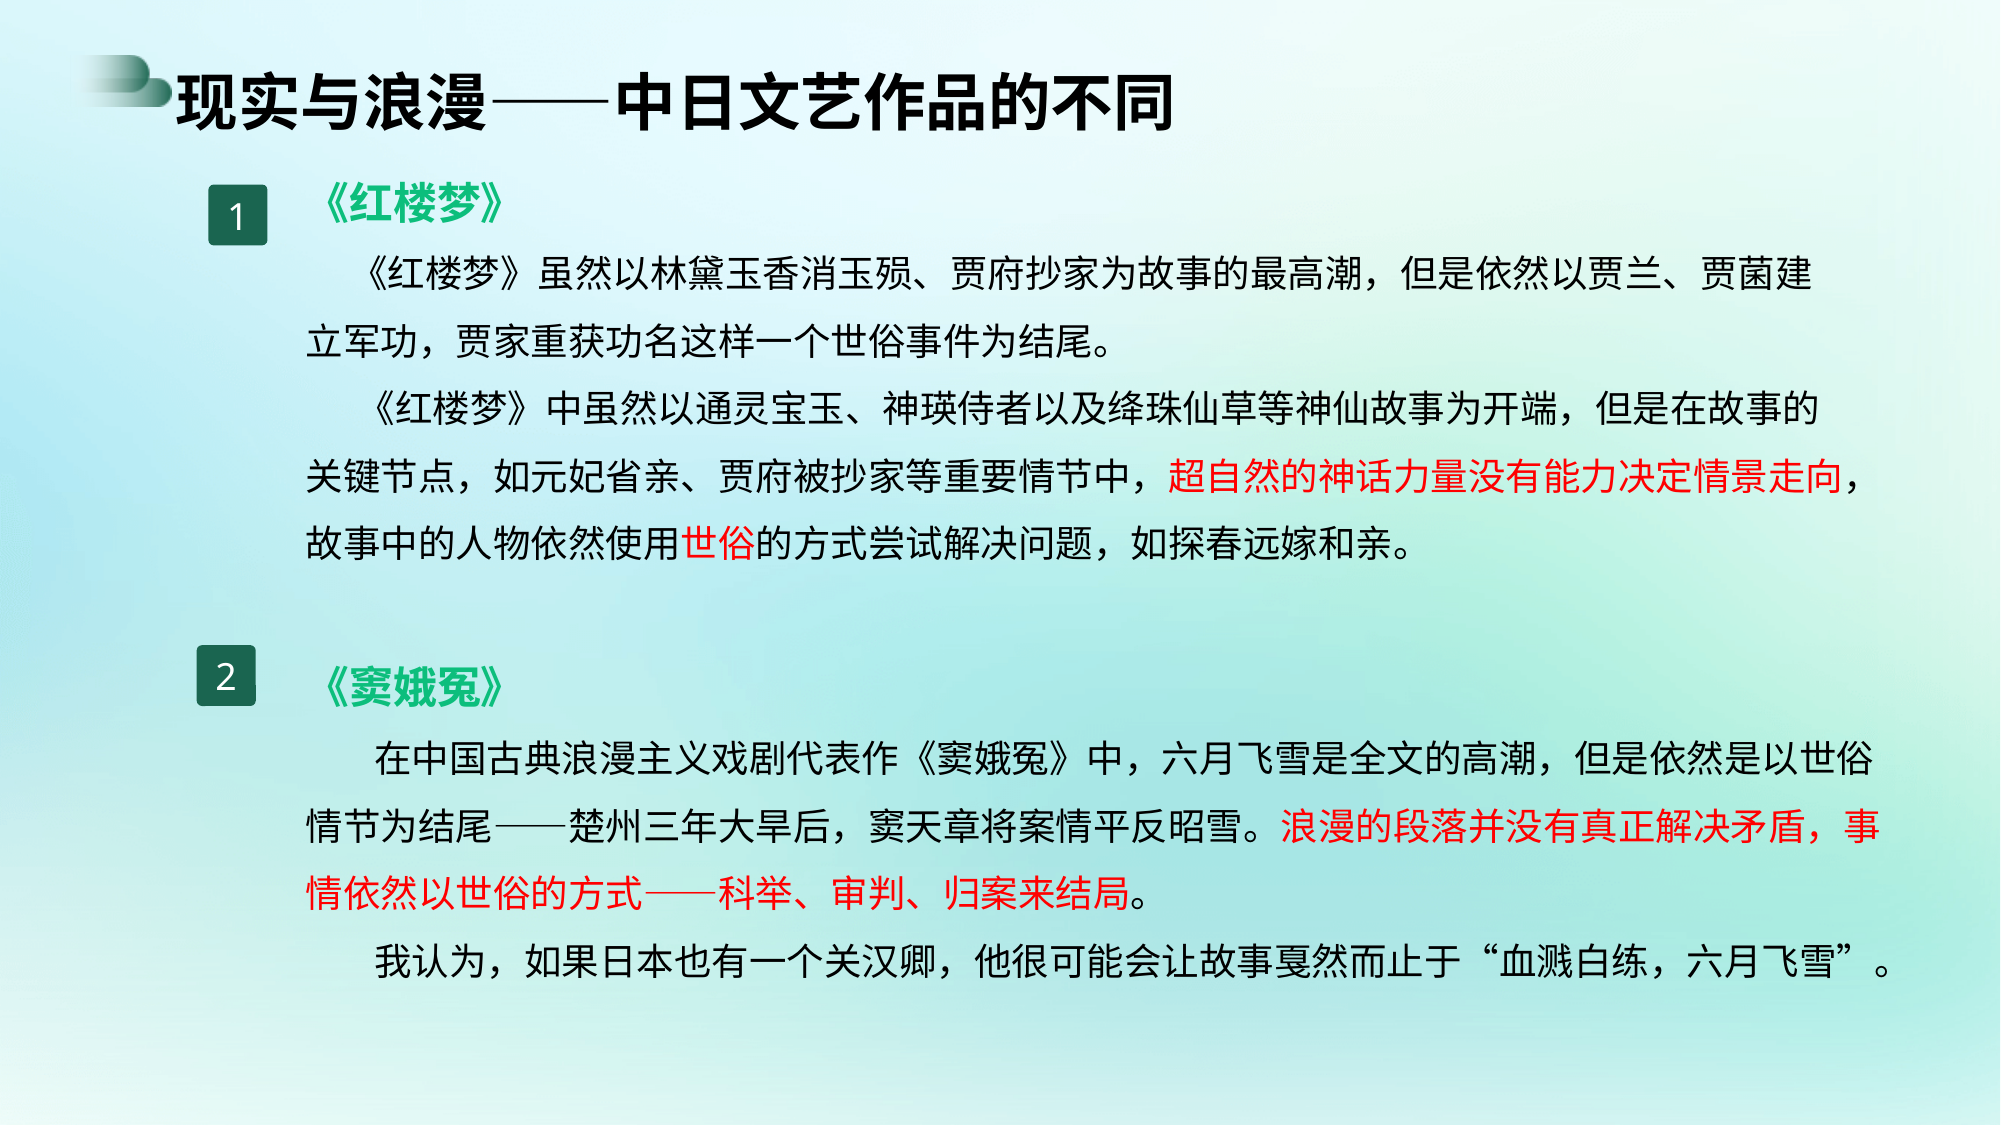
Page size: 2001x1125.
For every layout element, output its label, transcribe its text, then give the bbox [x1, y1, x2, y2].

text_box 现实与浪漫——中日文艺作品的不同 [159, 16, 1700, 147]
text_box 《窦娥冤》 在中国古典浪漫主义戏剧代表作《窦娥冤》中，六月飞雪是全文的高潮，但是依然是以世俗情节为结尾——楚州三年大旱后，窦天章将案情平反昭雪。浪漫的段落并没有真正解决矛盾，事情依然以世俗的方式——科举、审判、归案来结局。 我认为，如果日本也有一个关汉卿，他很可能会让故事戛然而止于“血溅白练，六月飞雪”。 [289, 651, 1909, 992]
text_box 《红楼梦》 《红楼梦》虽然以林黛玉香消玉殒、贾府抄家为故事的最高潮，但是依然以贾兰、贾菌建立军功，贾家重获功名这样一个世俗事件为结尾。 《红楼梦》中虽然以通灵宝玉、神瑛侍者以及绛珠仙草等神仙故事为开端，但是在故事的关键节点，如元妃省亲、贾府被抄家等重要情节中，超自然的神话力量没有能力决定情景走向，故事中的人物依然使用世俗的方式尝试解决问题，如探春远嫁和亲。 [289, 166, 1865, 575]
picture [0, 0, 2001, 1125]
text_box 2 [194, 643, 258, 709]
text_box 1 [206, 182, 270, 248]
